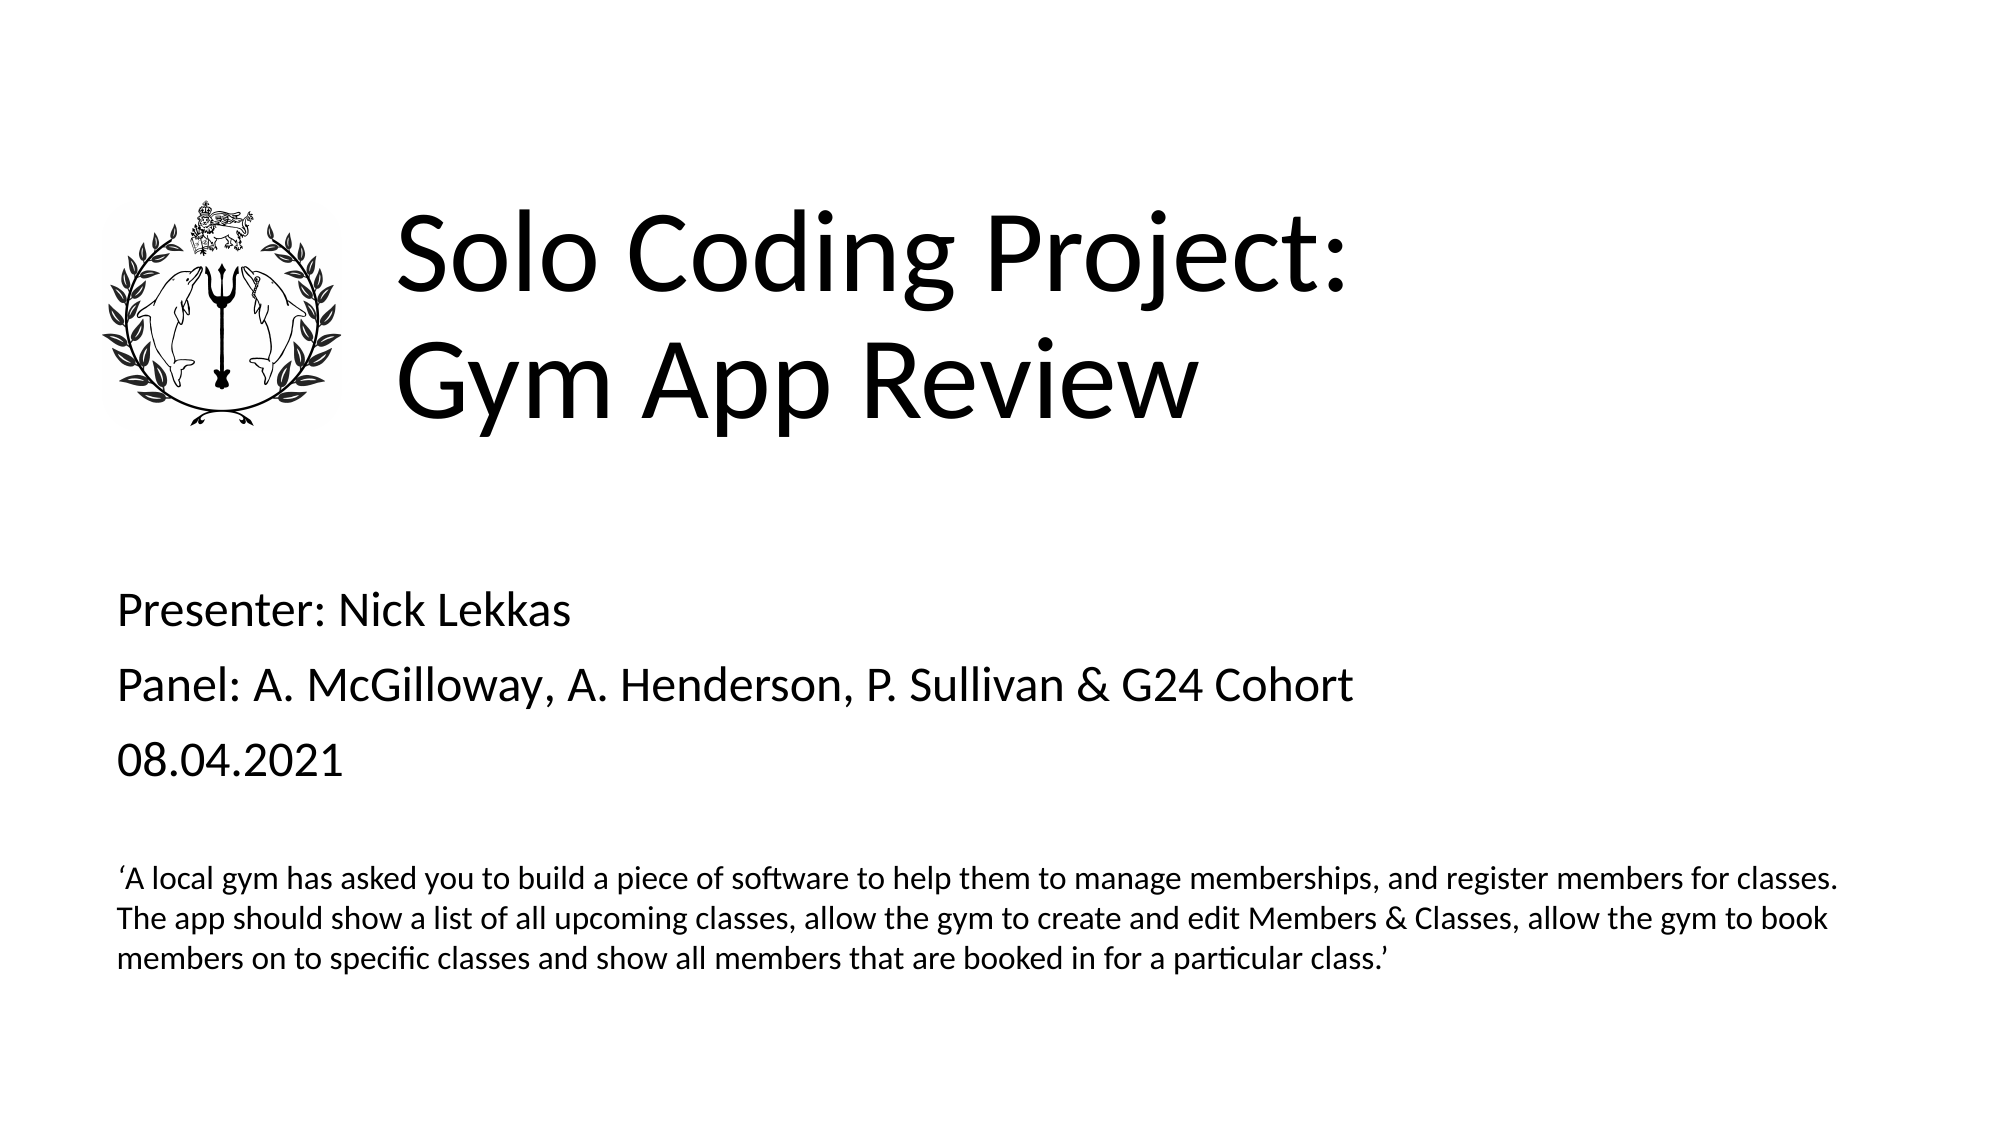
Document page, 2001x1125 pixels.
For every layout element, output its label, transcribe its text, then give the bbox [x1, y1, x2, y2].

text_box [101, 199, 343, 433]
title Solo Coding Project: Gym App Review [380, 180, 1881, 451]
text_box ‘A local gym has asked you to build a piece of software to help them to manage memberships, and register members for classes. The app should show a list of all upcoming classes, allow the gym to create and edit Members & Classes, allow the gym to book members on to specific classes and show all members that are booked in for a particular class.’ [101, 849, 1898, 984]
subtitle Presenter: Nick Lekkas Panel: A. McGilloway, A. Henderson, P. Sullivan & G24 Cohort 08.04.2021 [102, 576, 1602, 829]
